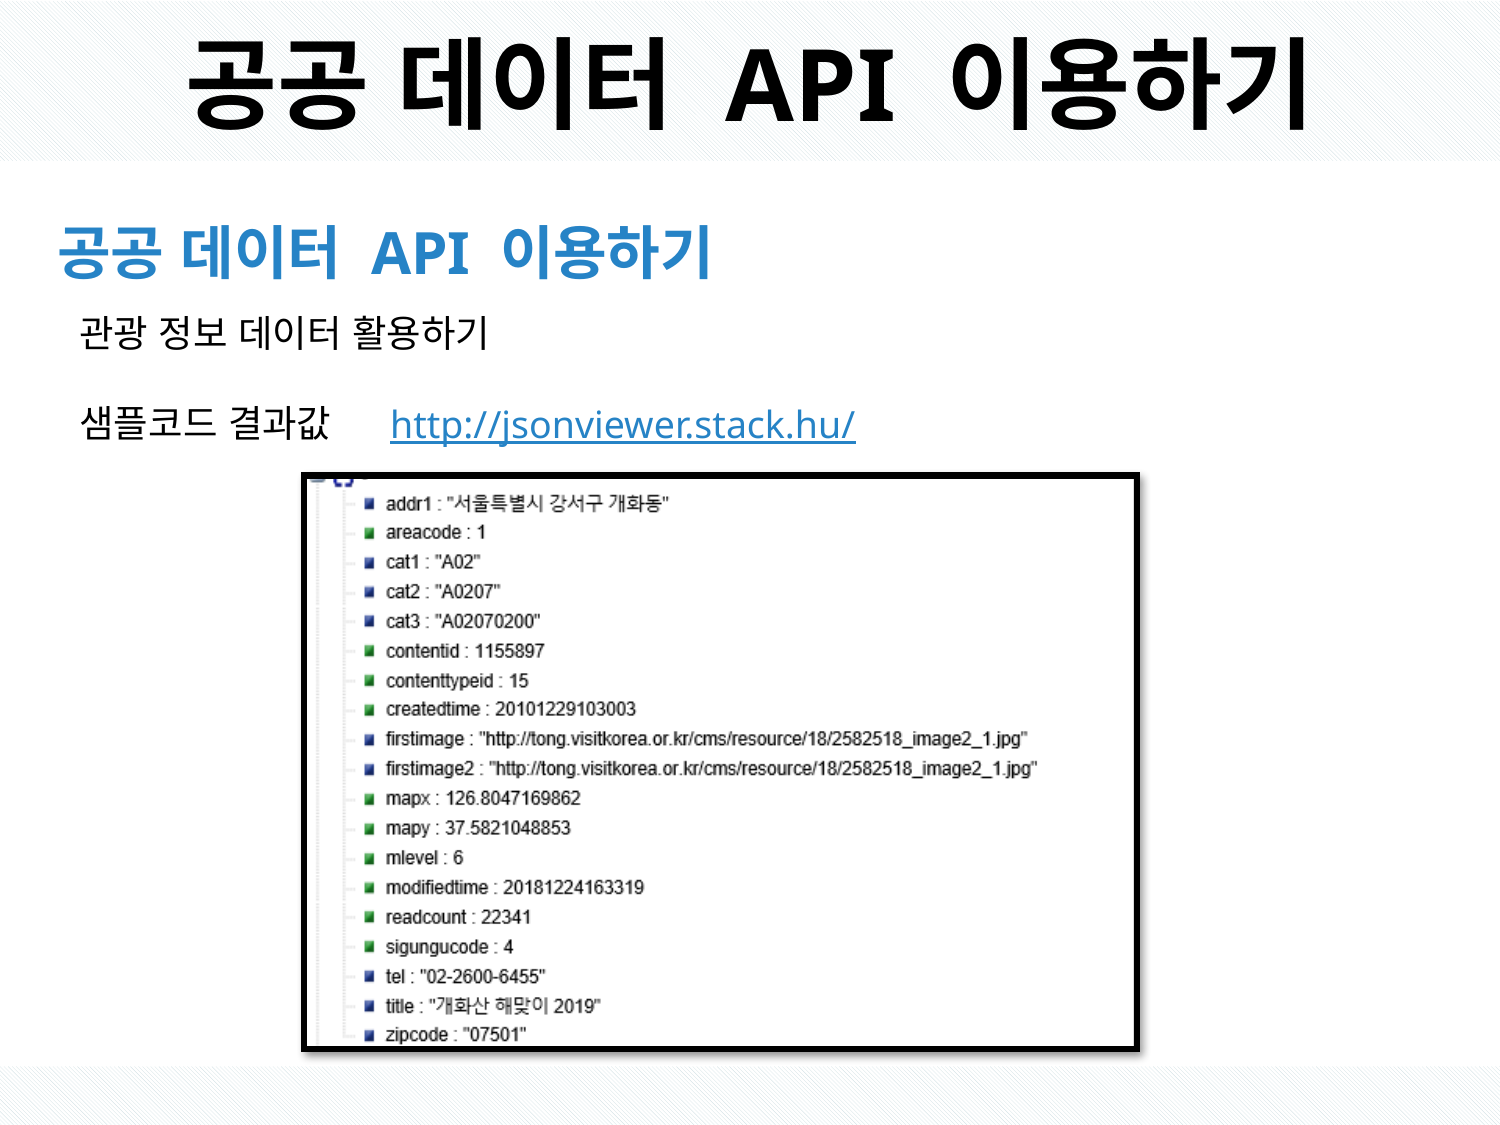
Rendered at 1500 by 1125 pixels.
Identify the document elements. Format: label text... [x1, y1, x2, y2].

list 공공 데이터 API 이용하기 [41, 208, 1500, 1071]
text_box http://jsonviewer.stack.hu/ [375, 393, 871, 454]
text_box 관광 정보 데이터 활용하기 샘플코드 결과값 [64, 302, 1376, 453]
picture [306, 478, 1134, 1046]
title 공공 데이터 API 이용하기 [0, 1, 1500, 161]
